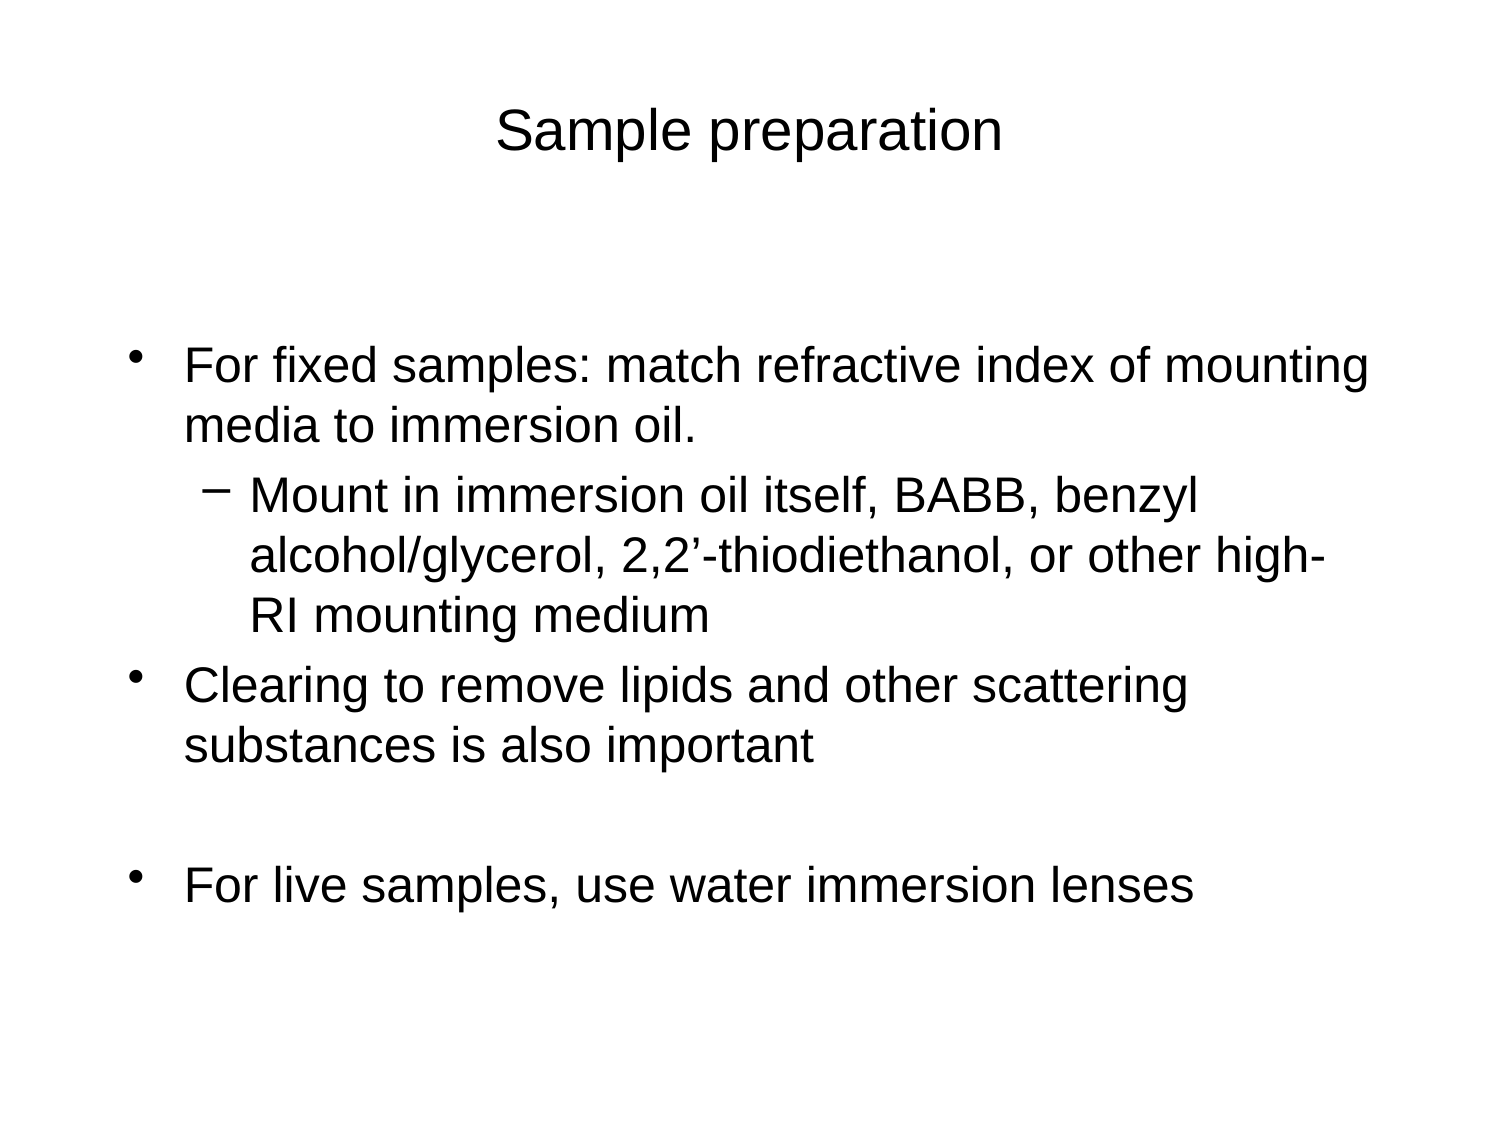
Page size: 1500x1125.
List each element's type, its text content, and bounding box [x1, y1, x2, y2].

title Sample preparation [112, 64, 1388, 190]
list For fixed samples: match refractive index of mounting media to immersion oil. Mount in immersion oil itself, BABB, benzyl alcohol/glycerol, 2,2’-thiodiethanol, or other high-RI mounting medium Clearing to remove lipids and other scattering substances is also important For live samples, use water immersion lenses [112, 324, 1388, 1001]
